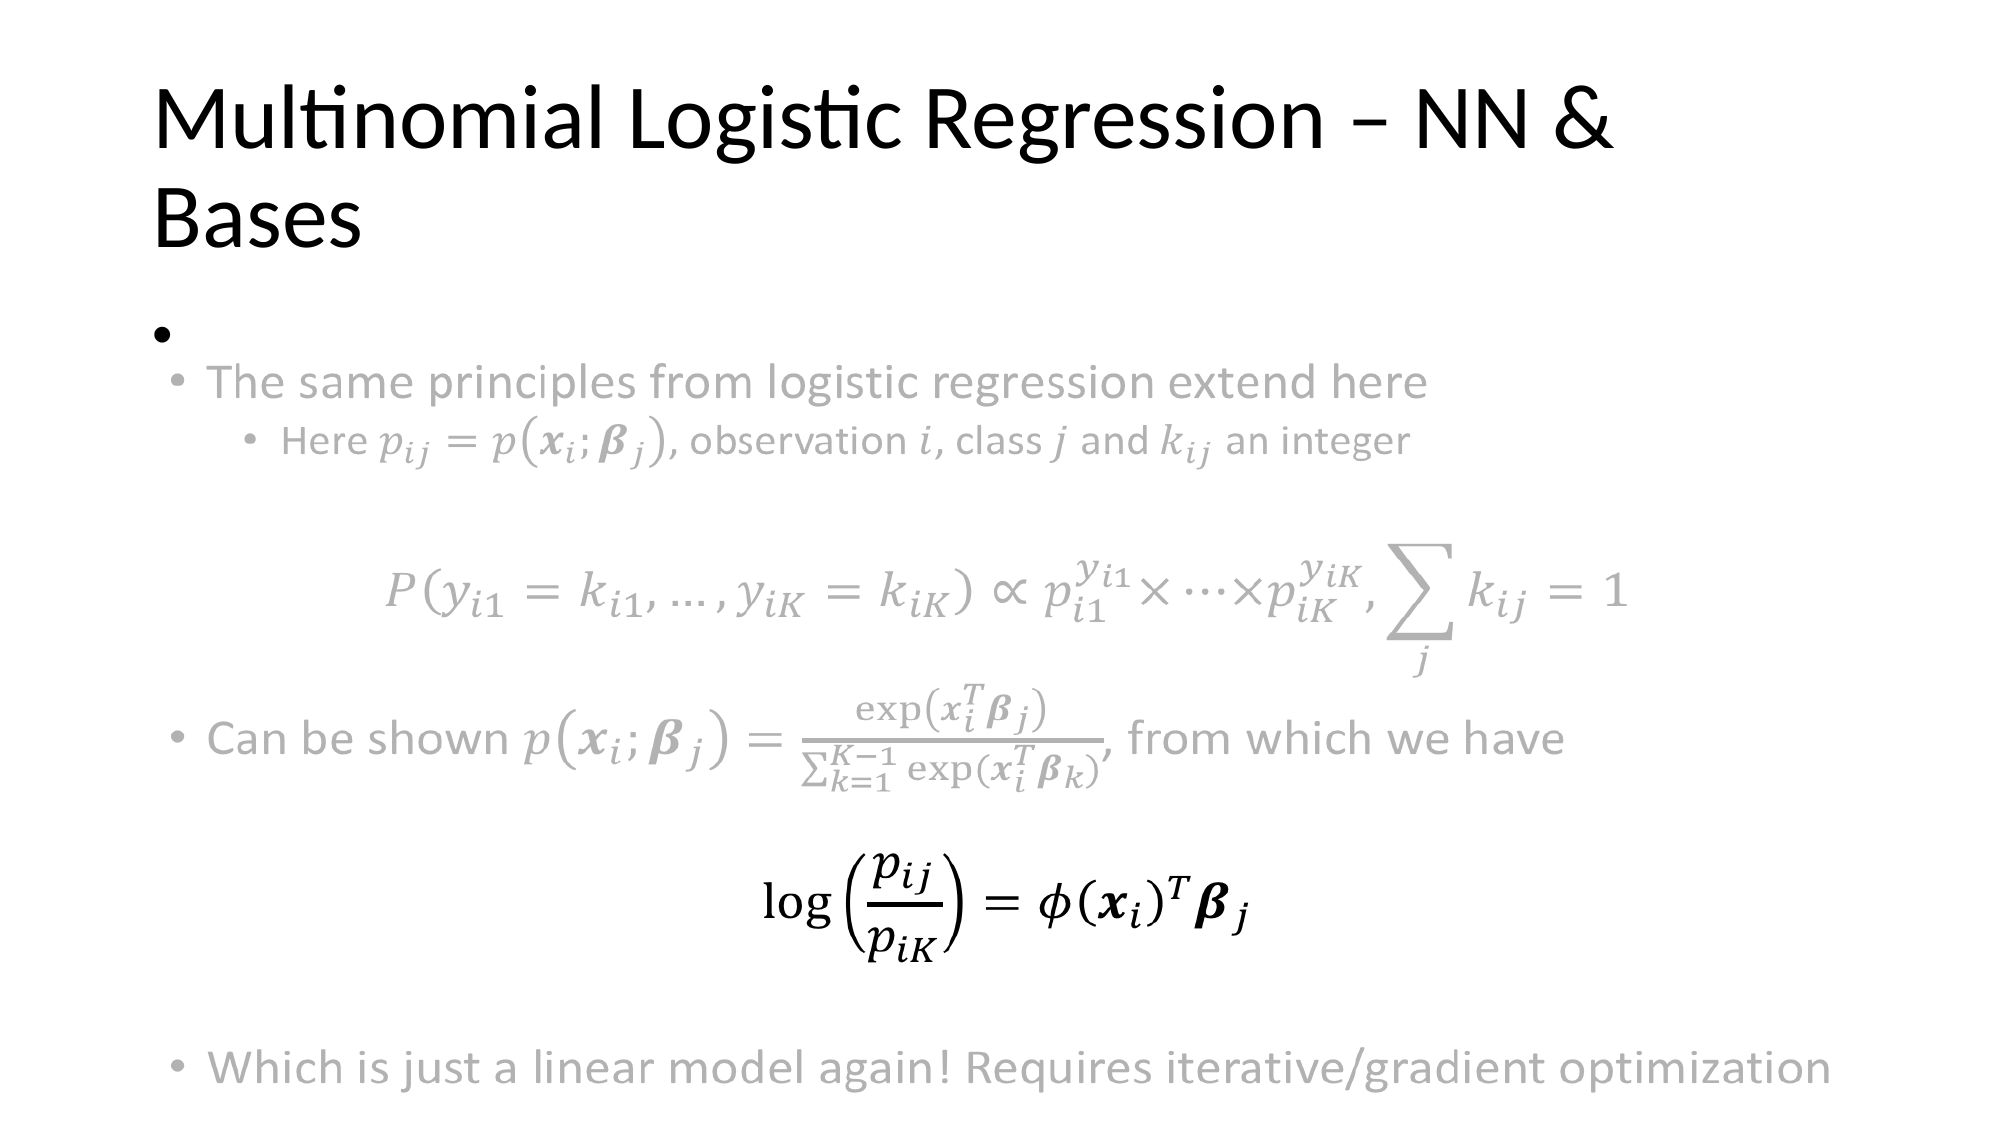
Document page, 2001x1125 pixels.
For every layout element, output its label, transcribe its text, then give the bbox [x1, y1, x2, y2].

title Multinomial Logistic Regression – NN & Bases [137, 59, 1863, 278]
list [137, 299, 1863, 1125]
